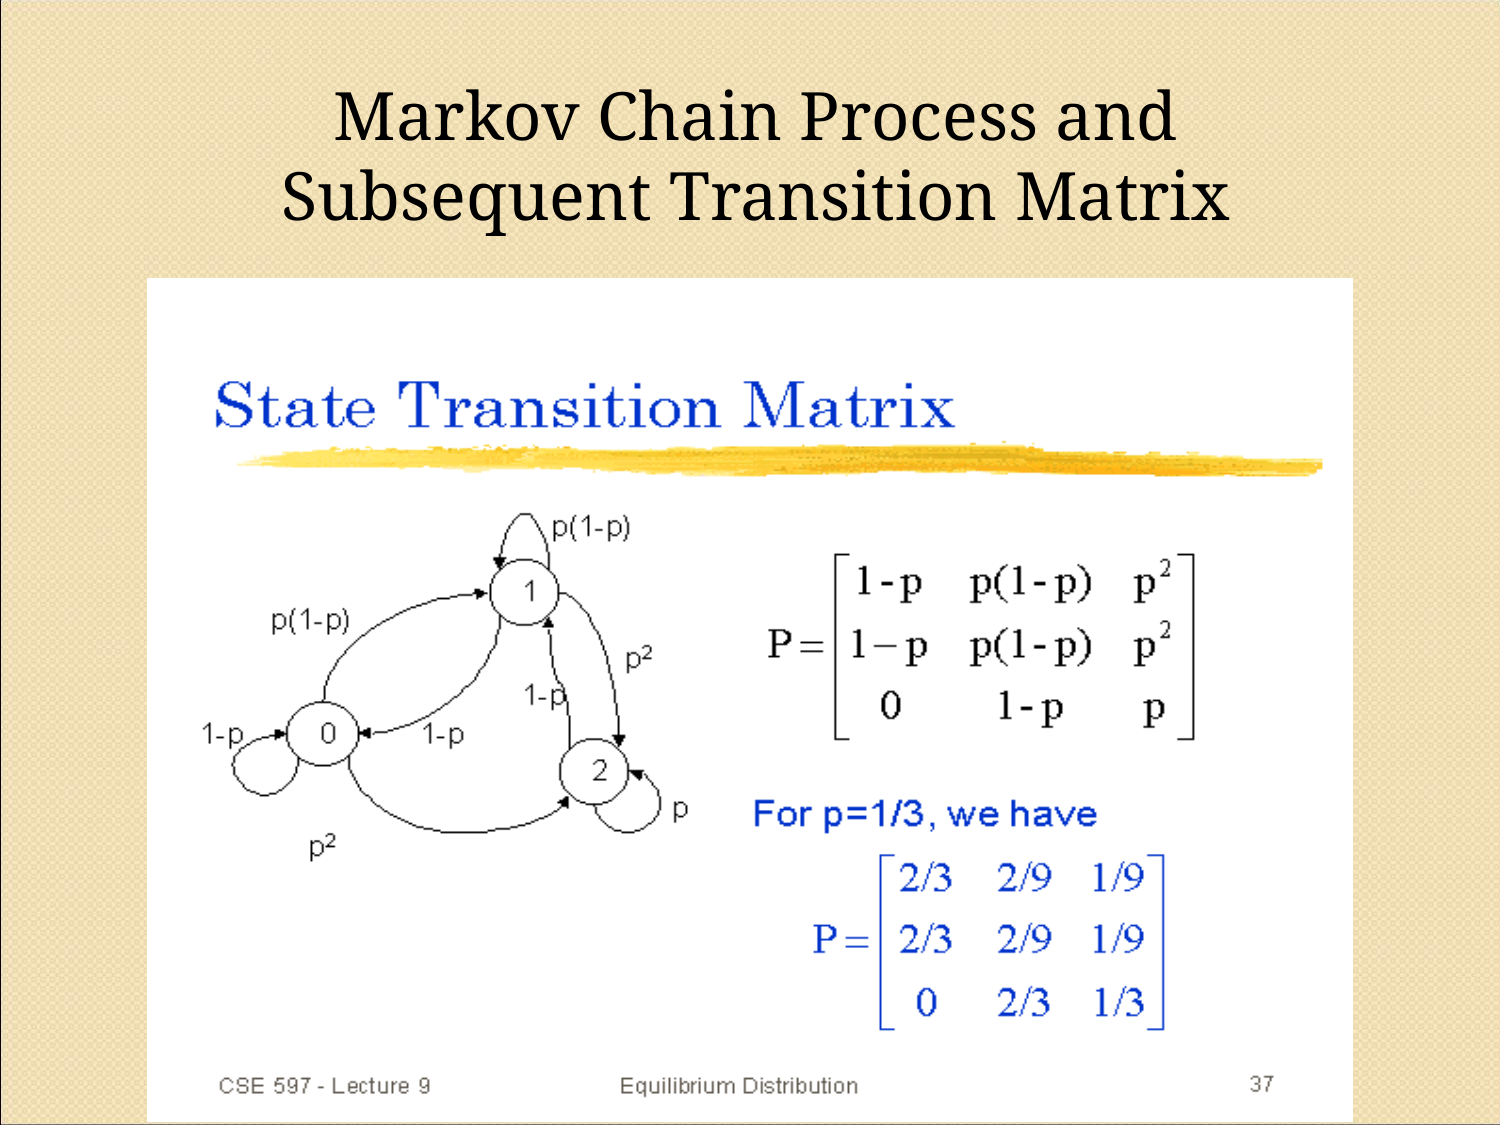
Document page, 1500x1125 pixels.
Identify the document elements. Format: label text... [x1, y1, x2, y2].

picture [0, 0, 1500, 1125]
text_box Markov Chain Process and Subsequent Transition Matrix [159, 66, 1353, 241]
